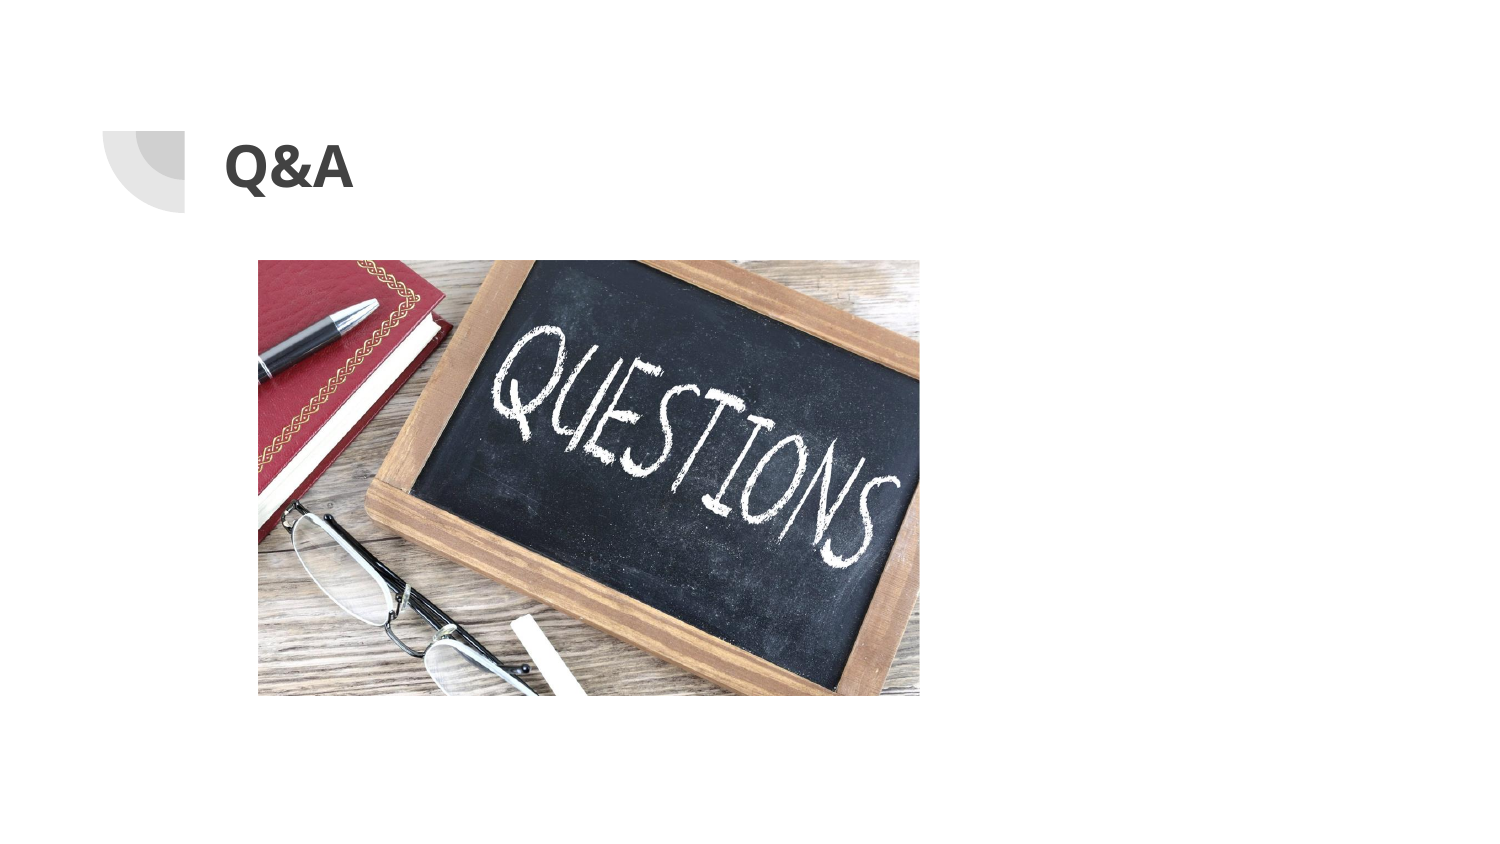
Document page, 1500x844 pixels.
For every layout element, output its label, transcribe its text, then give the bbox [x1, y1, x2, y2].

picture [257, 260, 920, 696]
title Q&A [208, 114, 1362, 279]
